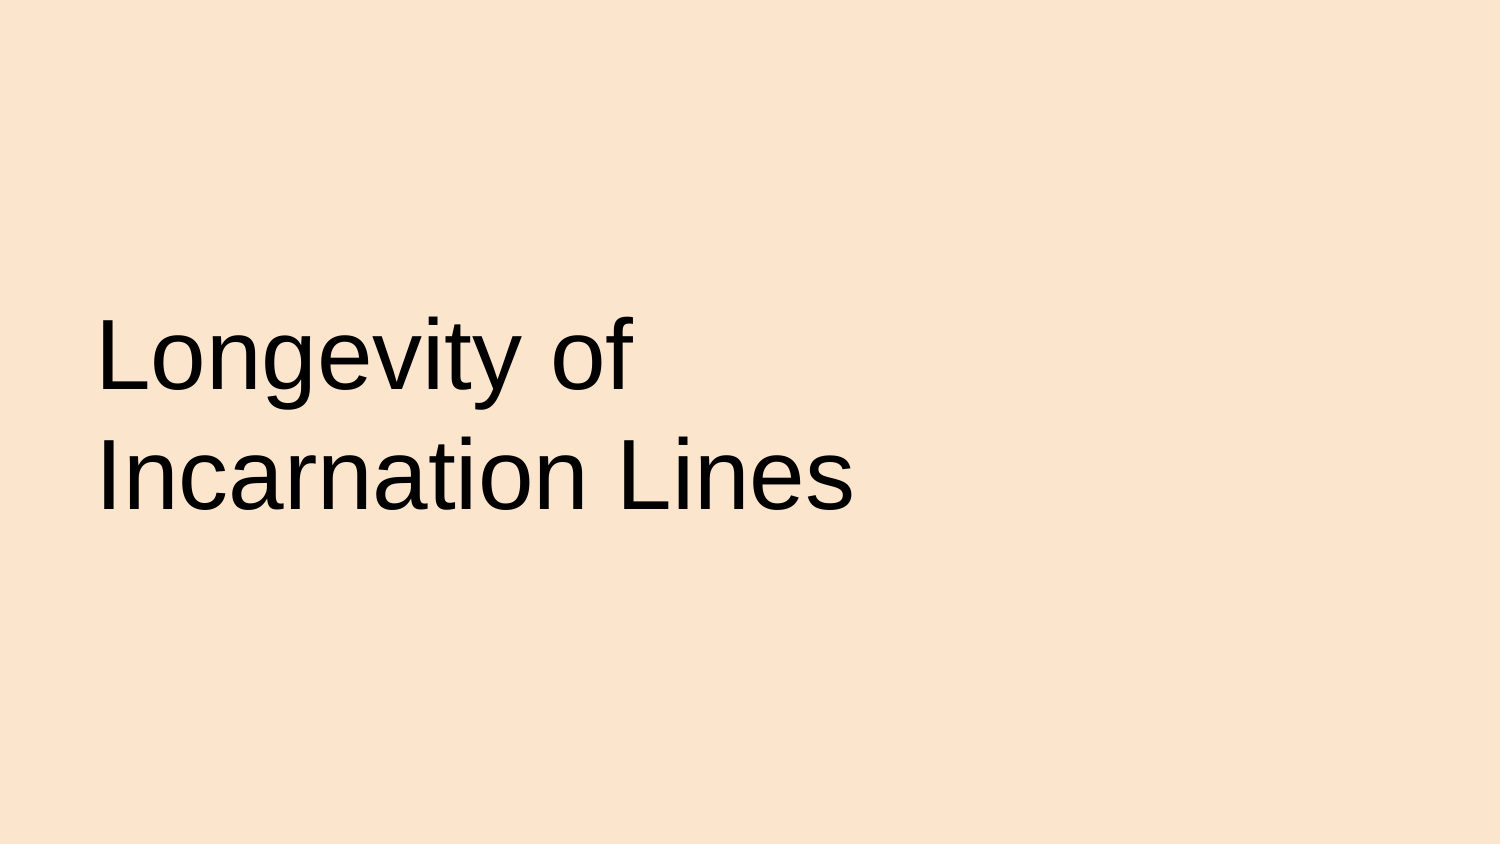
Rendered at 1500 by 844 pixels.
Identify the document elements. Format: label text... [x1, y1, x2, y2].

title Longevity of Incarnation Lines [80, 73, 1125, 745]
